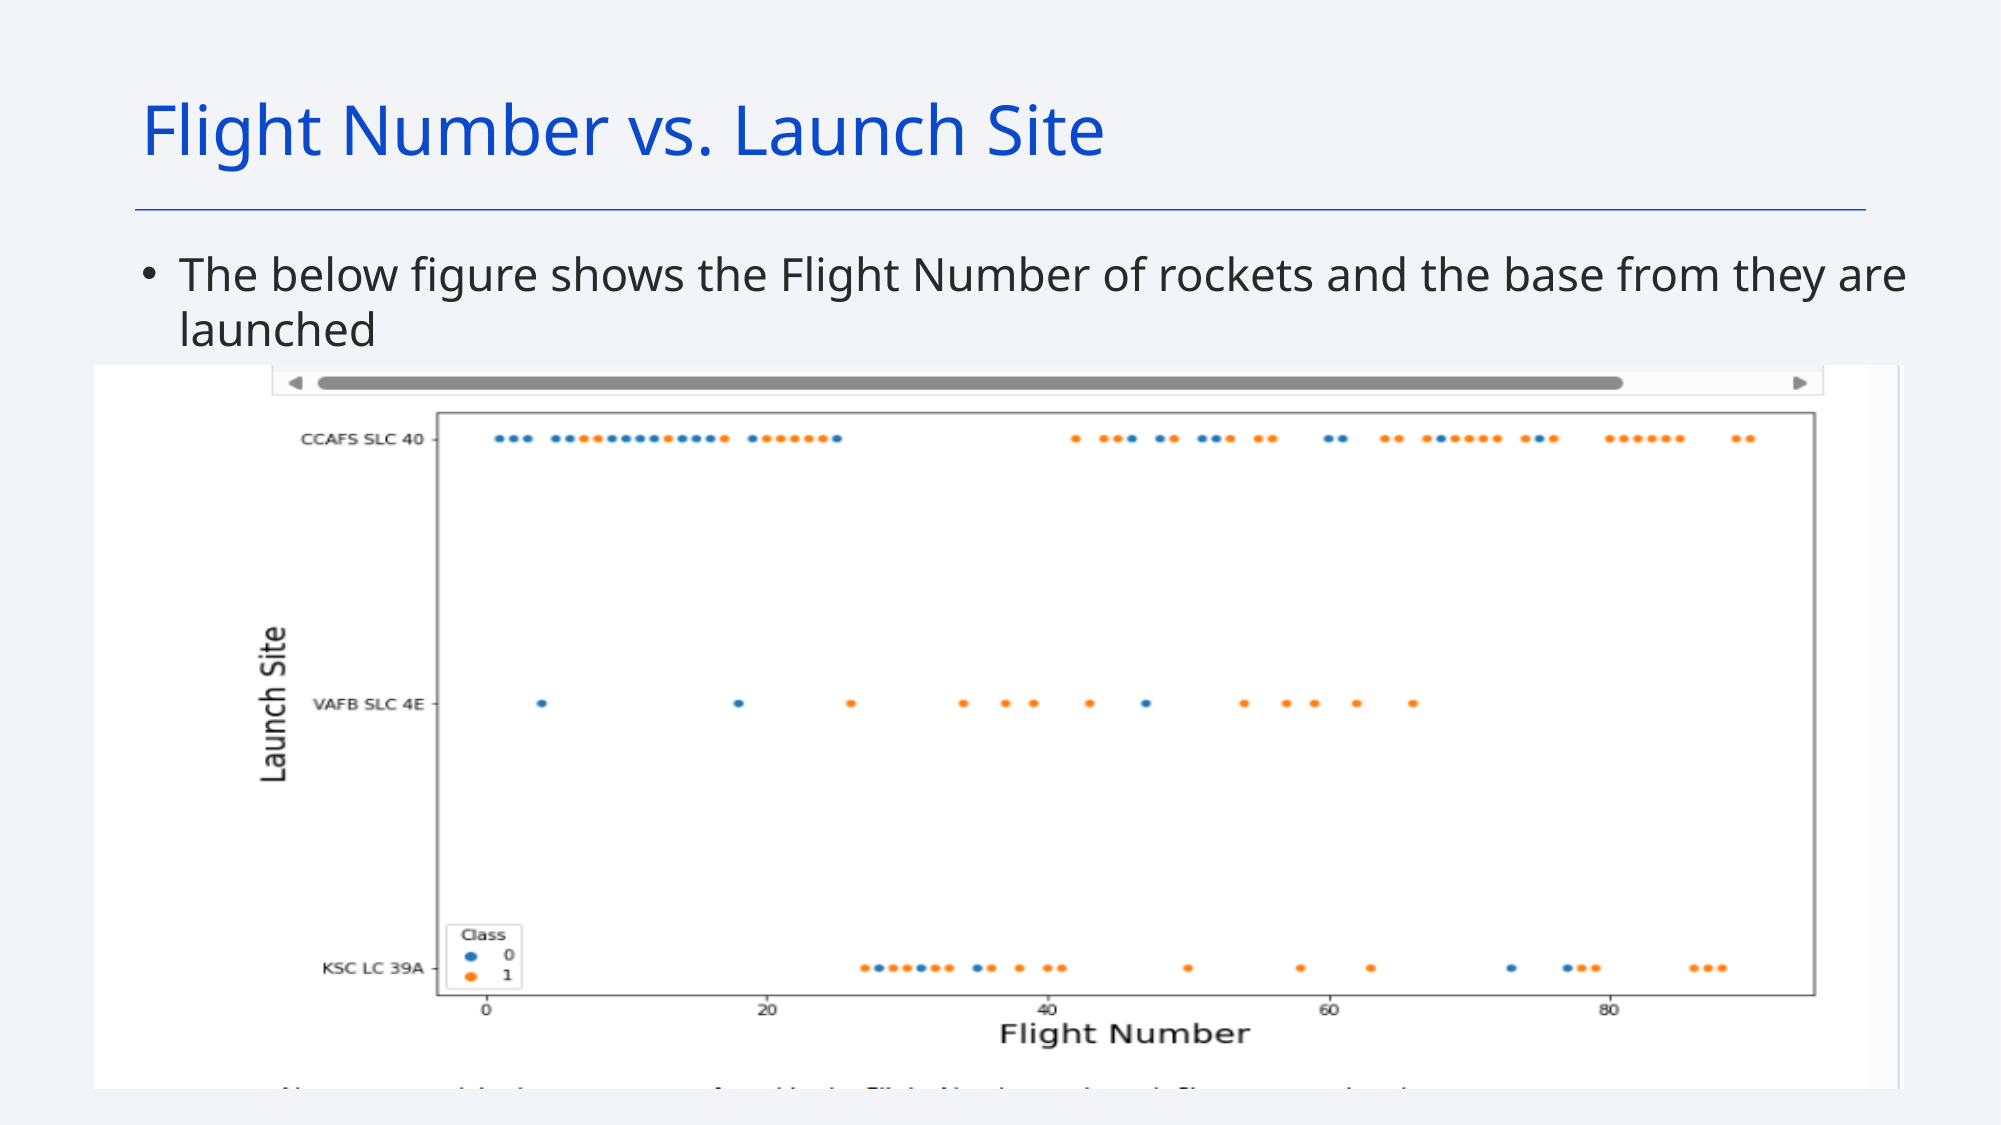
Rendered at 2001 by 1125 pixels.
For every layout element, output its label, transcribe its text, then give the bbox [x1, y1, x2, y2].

list The below figure shows the Flight Number of rockets and the base from they are launched [126, 238, 1954, 399]
text_box Flight Number vs. Launch Site [126, 88, 1852, 179]
picture [0, 0, 2001, 1125]
